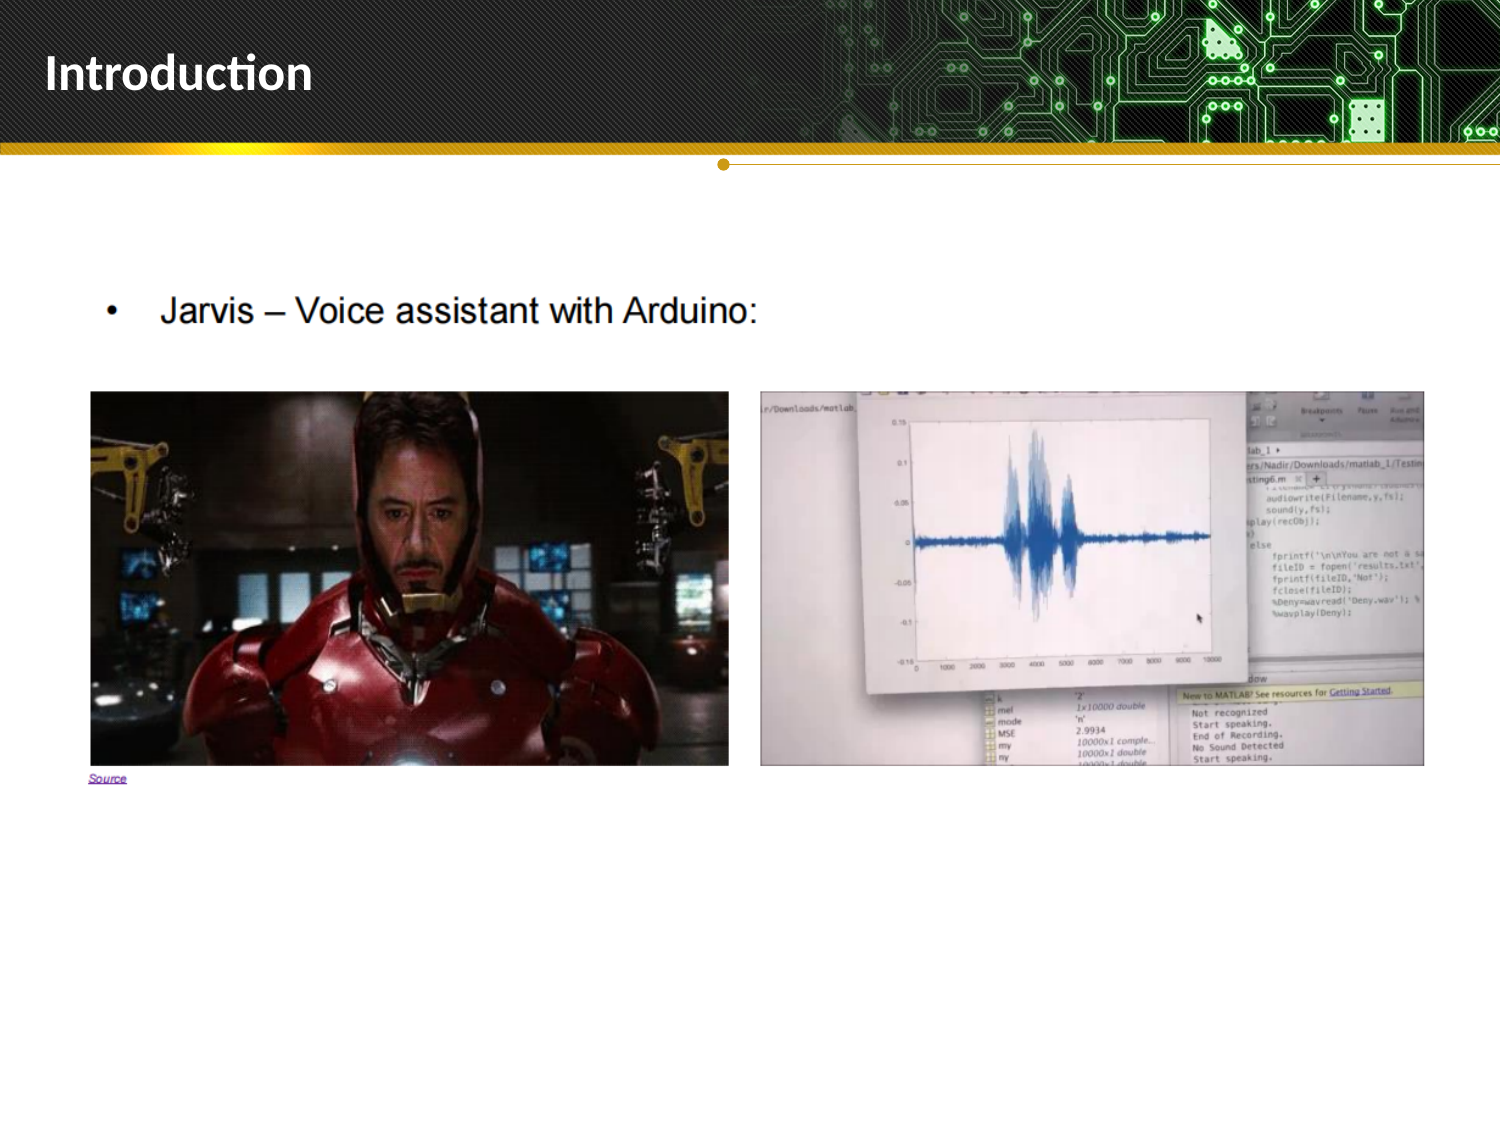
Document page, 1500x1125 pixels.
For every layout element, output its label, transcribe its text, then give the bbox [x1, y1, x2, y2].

title Introduction [29, 4, 1287, 135]
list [76, 278, 1456, 788]
picture [0, 0, 1500, 1125]
